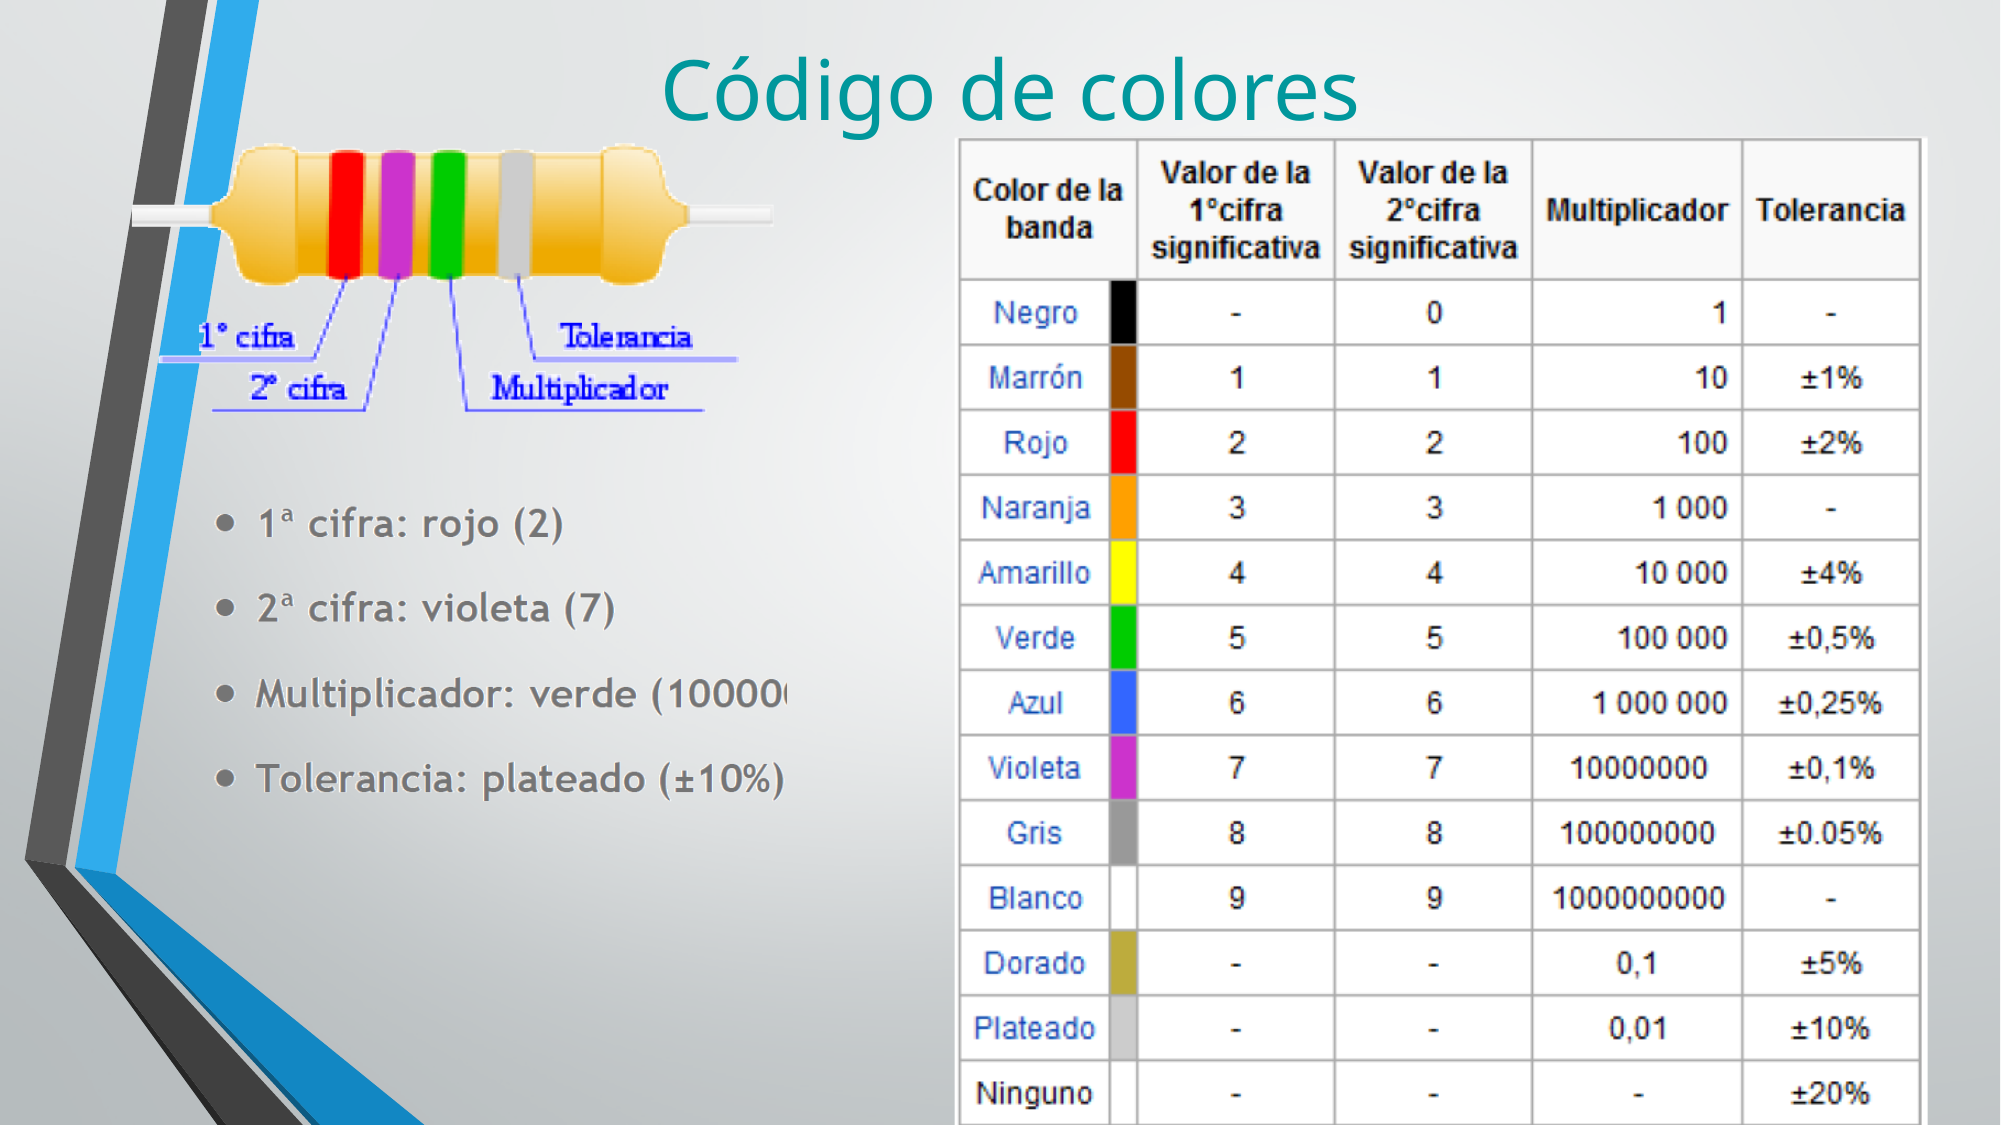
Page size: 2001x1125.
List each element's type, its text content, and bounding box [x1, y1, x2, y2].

title Código de colores [188, 0, 1833, 231]
picture [954, 136, 1929, 1125]
picture [131, 136, 788, 812]
